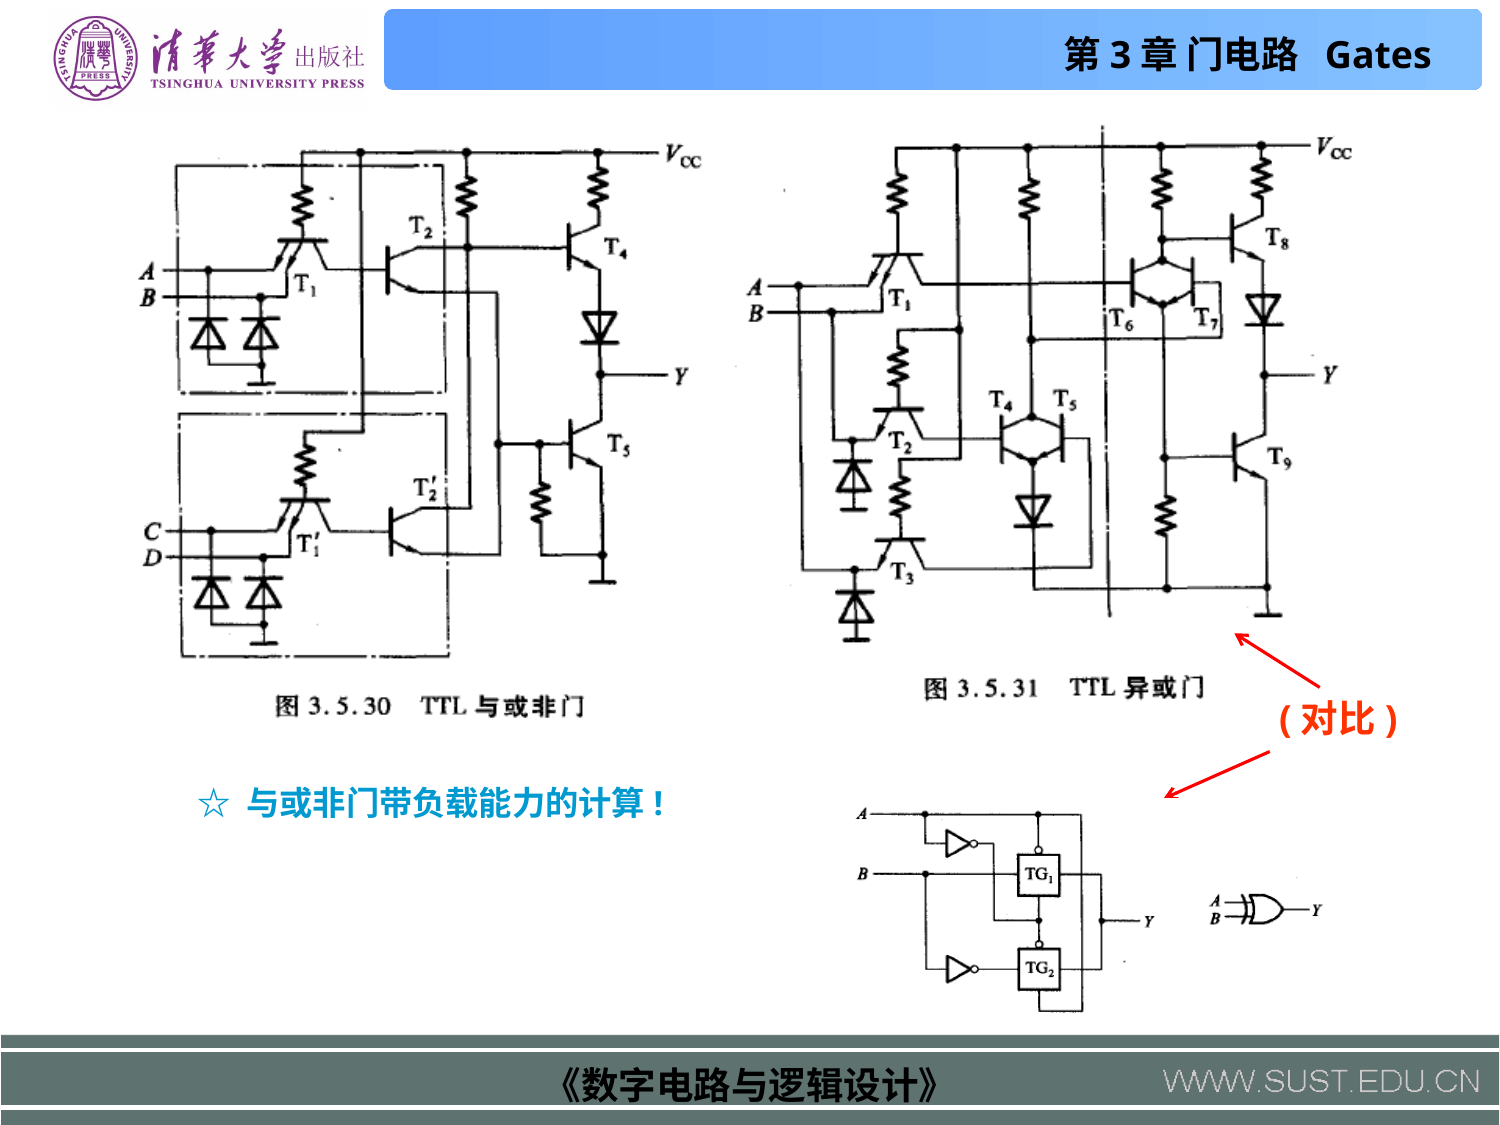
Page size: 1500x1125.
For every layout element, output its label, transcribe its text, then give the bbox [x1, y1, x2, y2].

picture [50, 8, 367, 110]
text_box 电平表 [1151, 1057, 1492, 1105]
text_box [1234, 633, 1320, 688]
text_box (对比) [1264, 687, 1442, 748]
picture [112, 125, 714, 729]
text_box ☆ 与或非门带负载能力的计算! [183, 774, 703, 830]
picture [726, 125, 1369, 703]
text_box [1163, 751, 1270, 798]
picture [839, 798, 1332, 1027]
